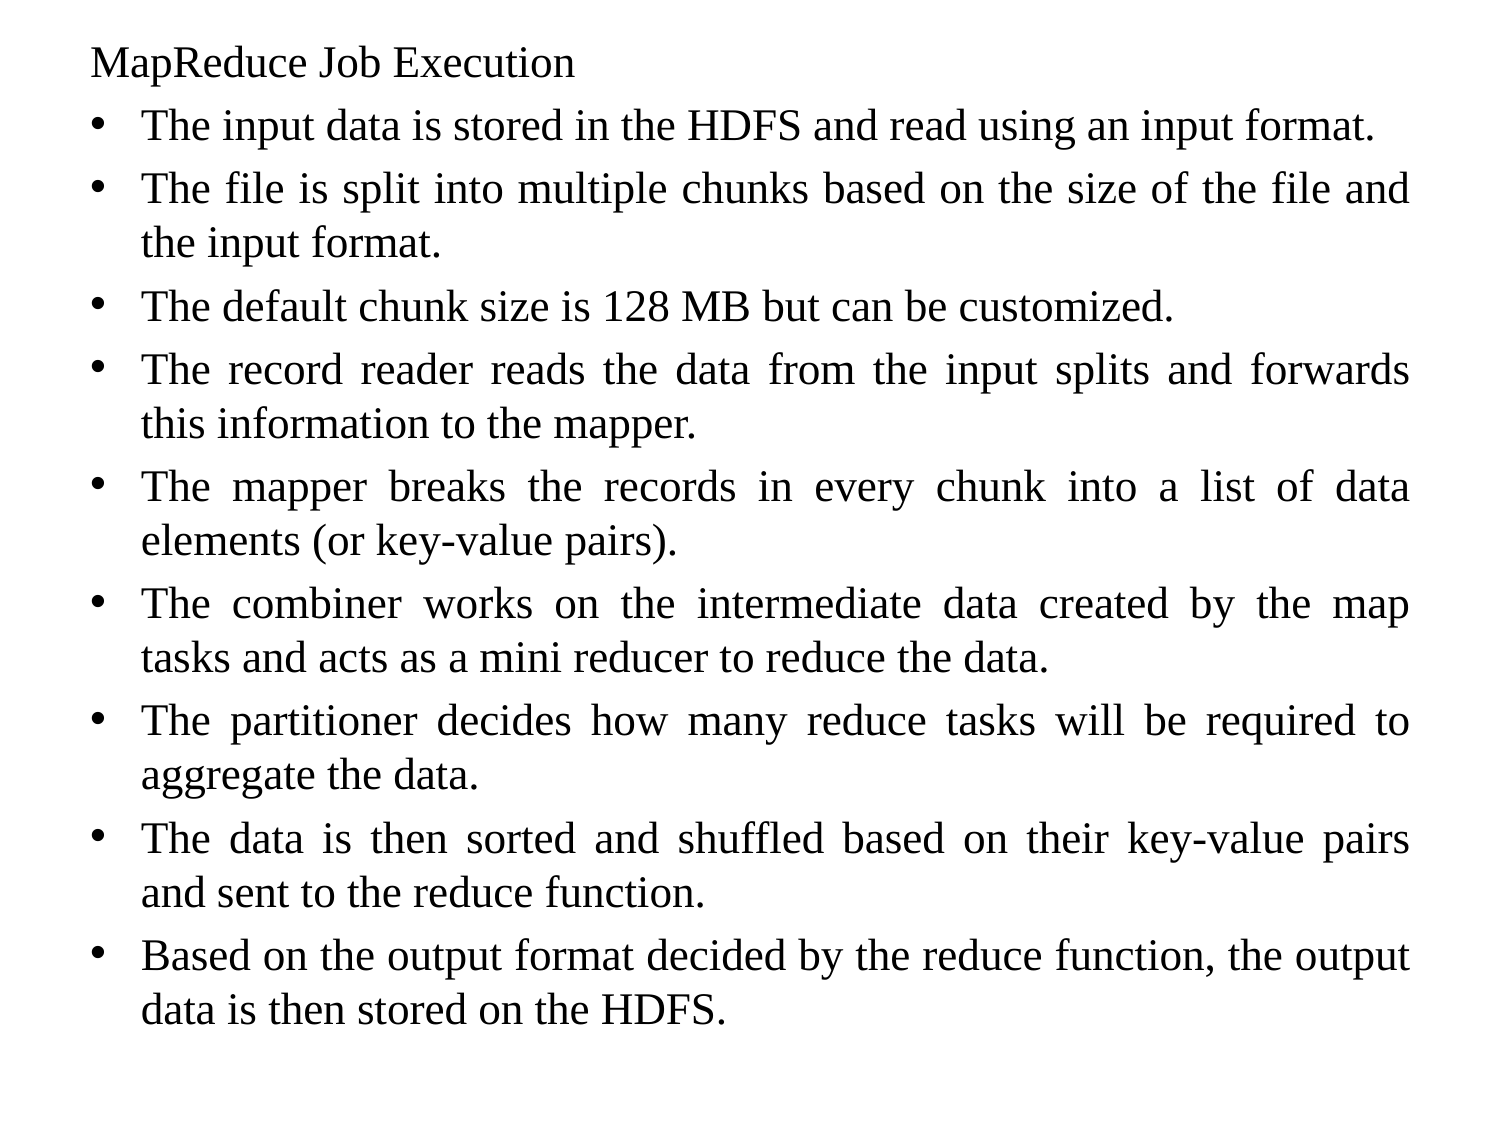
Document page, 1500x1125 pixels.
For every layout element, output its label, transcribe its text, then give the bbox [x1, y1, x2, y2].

list MapReduce Job Execution The input data is stored in the HDFS and read using an input format. The file is split into multiple chunks based on the size of the file and the input format. The default chunk size is 128 MB but can be customized. The record reader reads the data from the input splits and forwards this information to the mapper. The mapper breaks the records in every chunk into a list of data elements (or key-value pairs). The combiner works on the intermediate data created by the map tasks and acts as a mini reducer to reduce the data. The partitioner decides how many reduce tasks will be required to aggregate the data. The data is then sorted and shuffled based on their key-value pairs and sent to the reduce function. Based on the output format decided by the reduce function, the output data is then stored on the HDFS. [75, 24, 1425, 1075]
